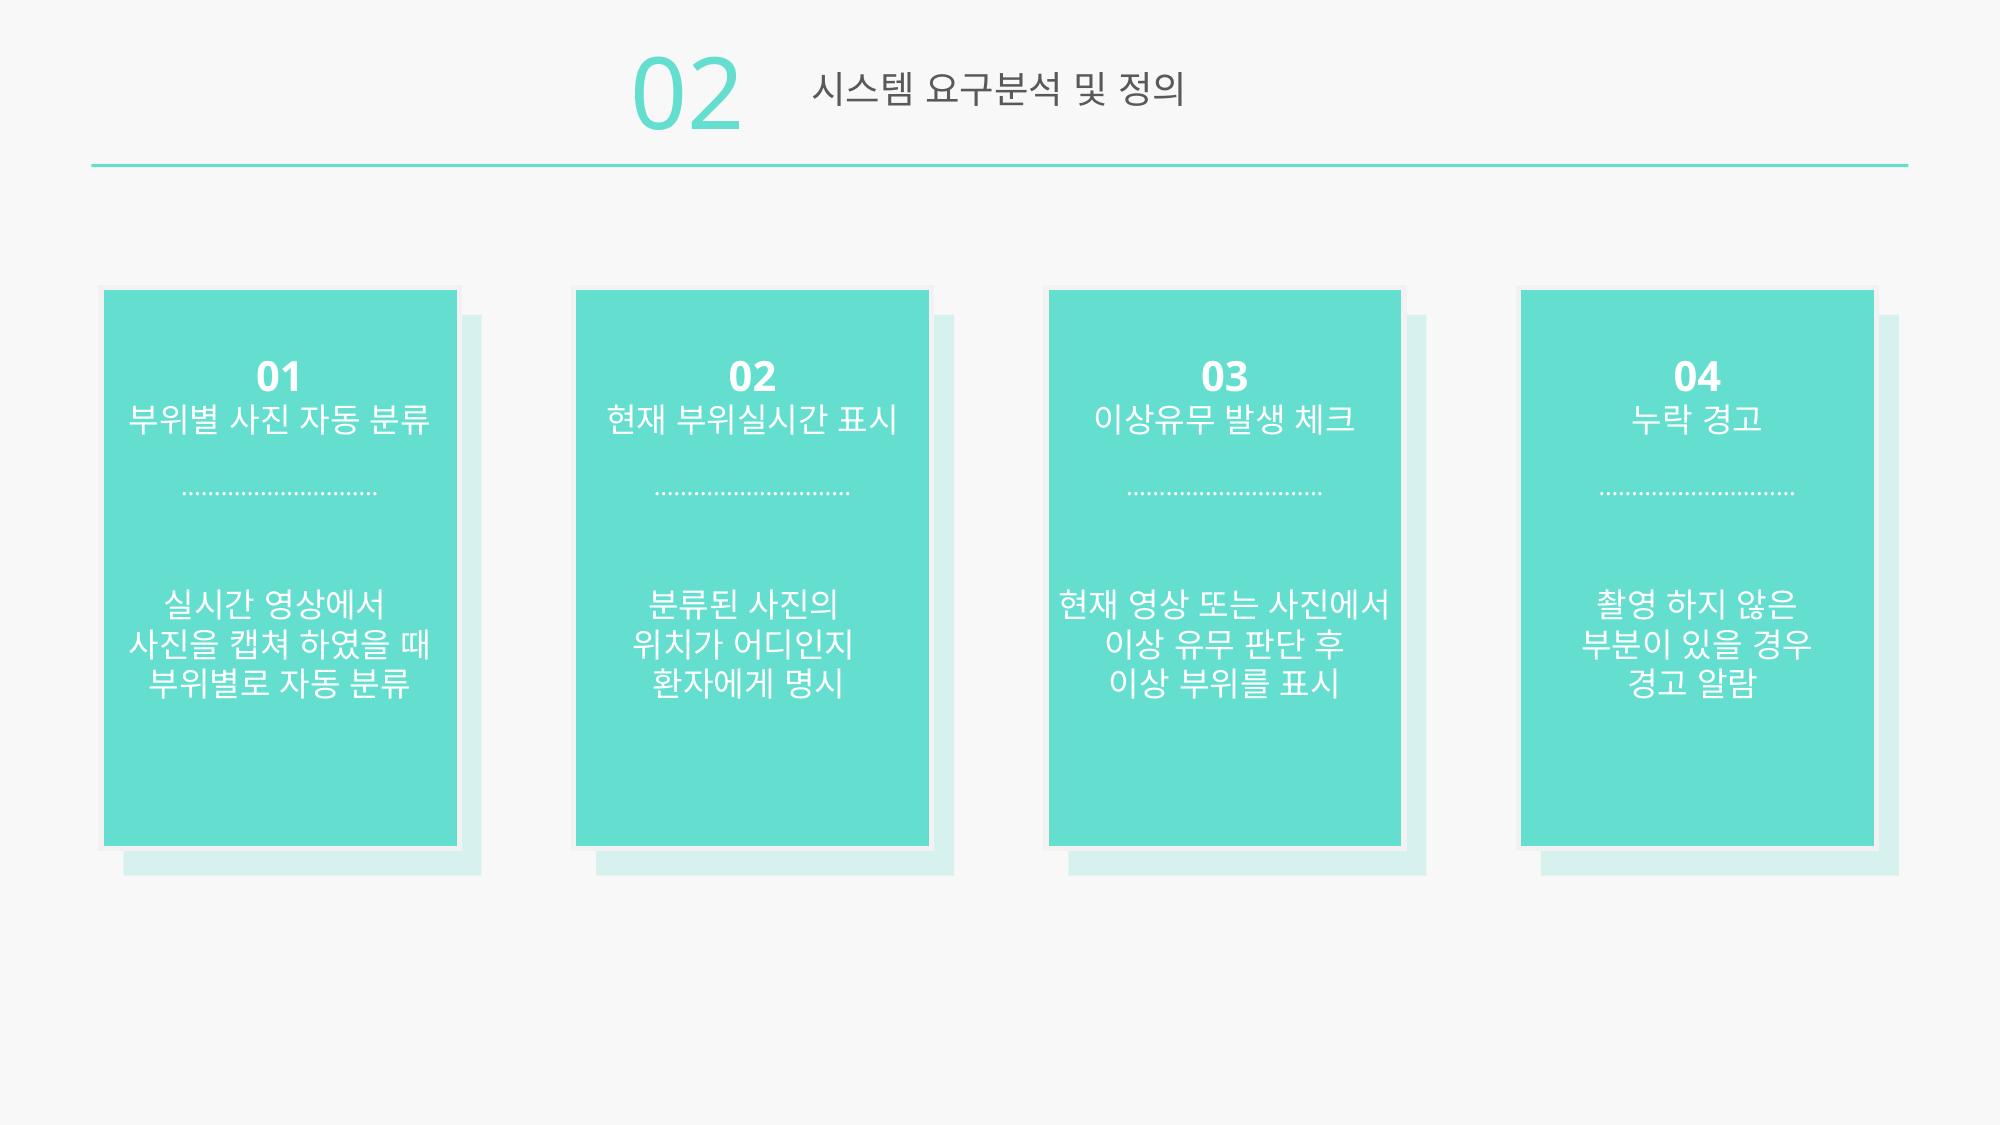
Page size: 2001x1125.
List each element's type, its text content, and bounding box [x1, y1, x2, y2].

text_box 시스템 요구분석 및 정의 [715, 58, 1283, 119]
text_box [90, 163, 1909, 168]
text_box 02 [615, 21, 760, 157]
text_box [99, 287, 1899, 876]
